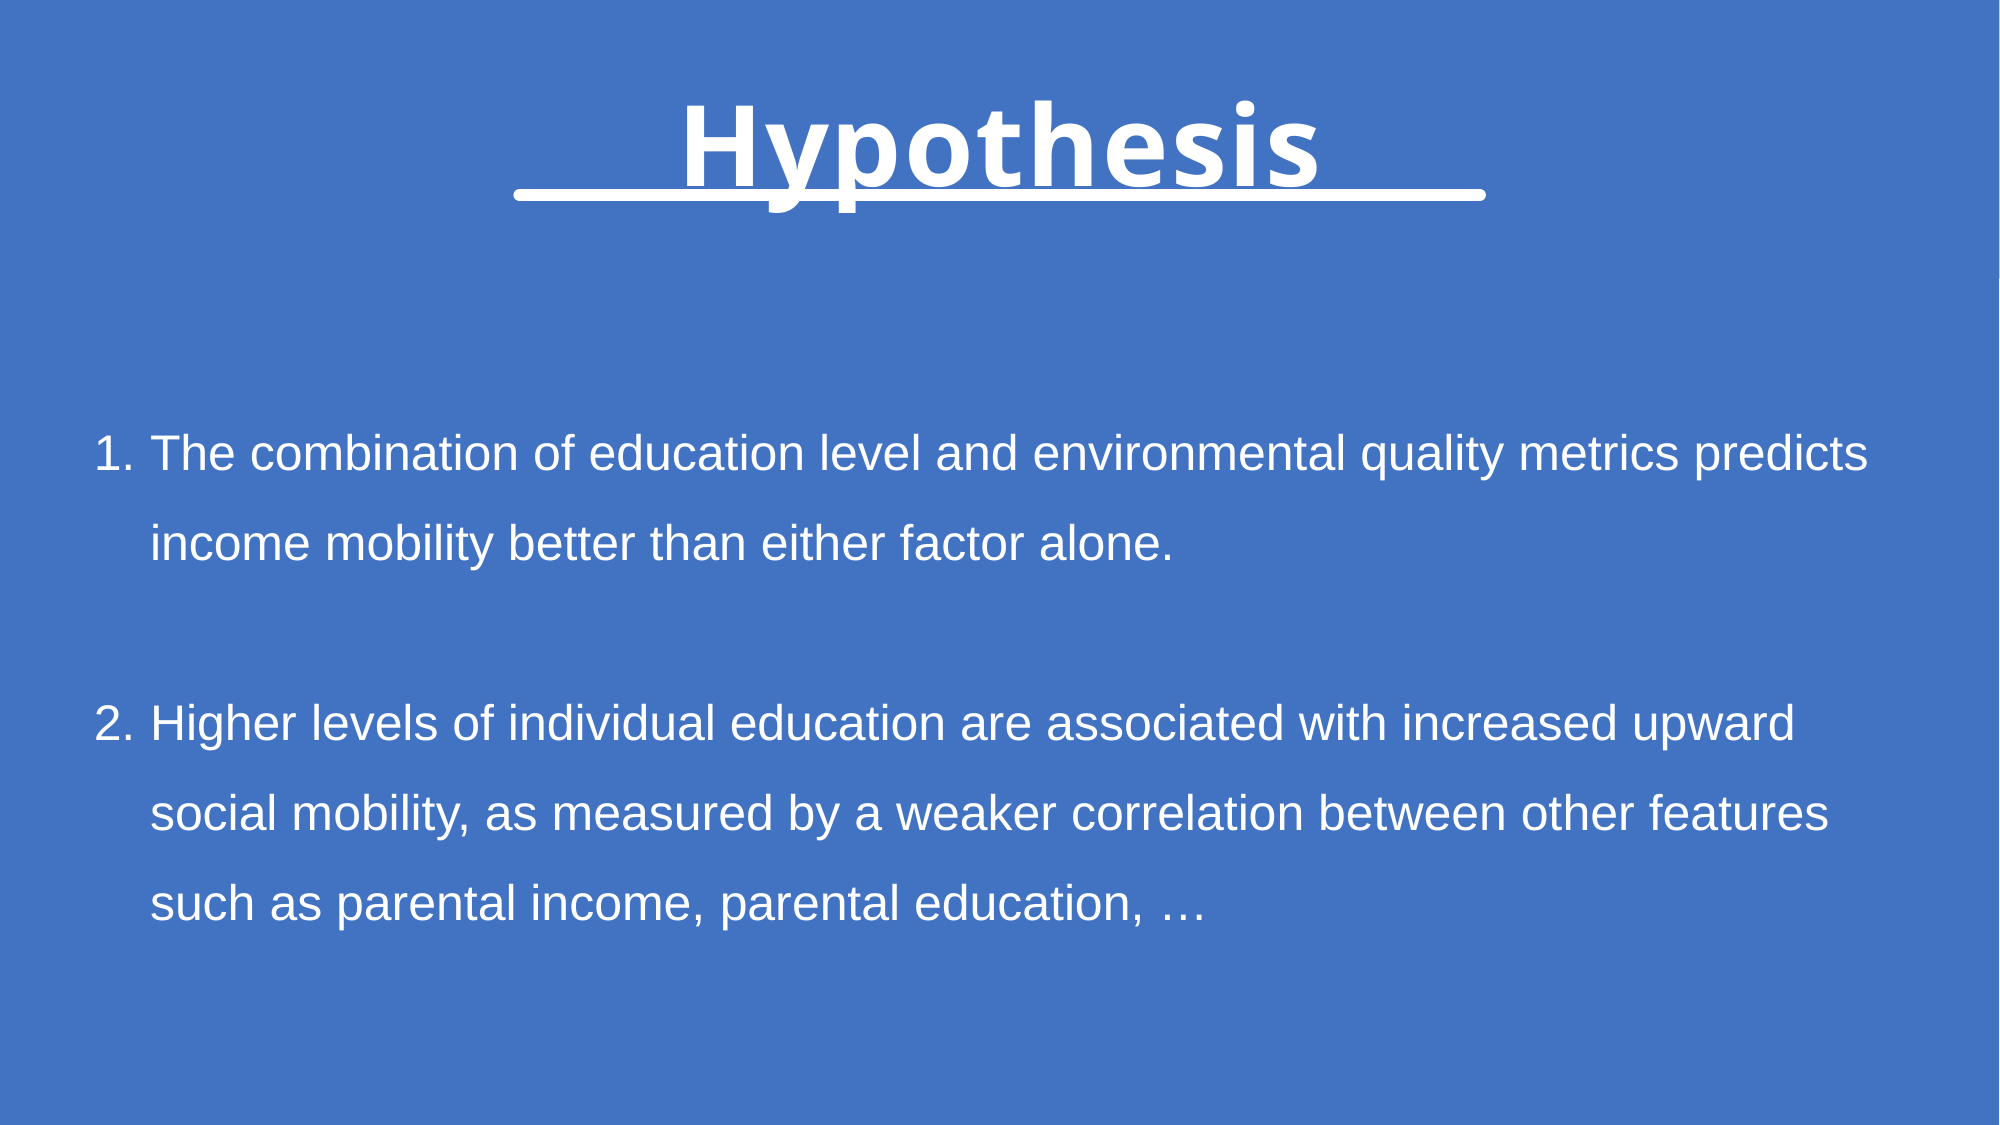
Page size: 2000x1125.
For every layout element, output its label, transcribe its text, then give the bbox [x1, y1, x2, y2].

list The combination of education level and environmental quality metrics predicts income mobility better than either factor alone. Higher levels of individual education are associated with increased upward social mobility, as measured by a weaker correlation between other features such as parental income, parental education, … [73, 380, 1926, 1016]
title Hypothesis [87, 75, 1912, 230]
